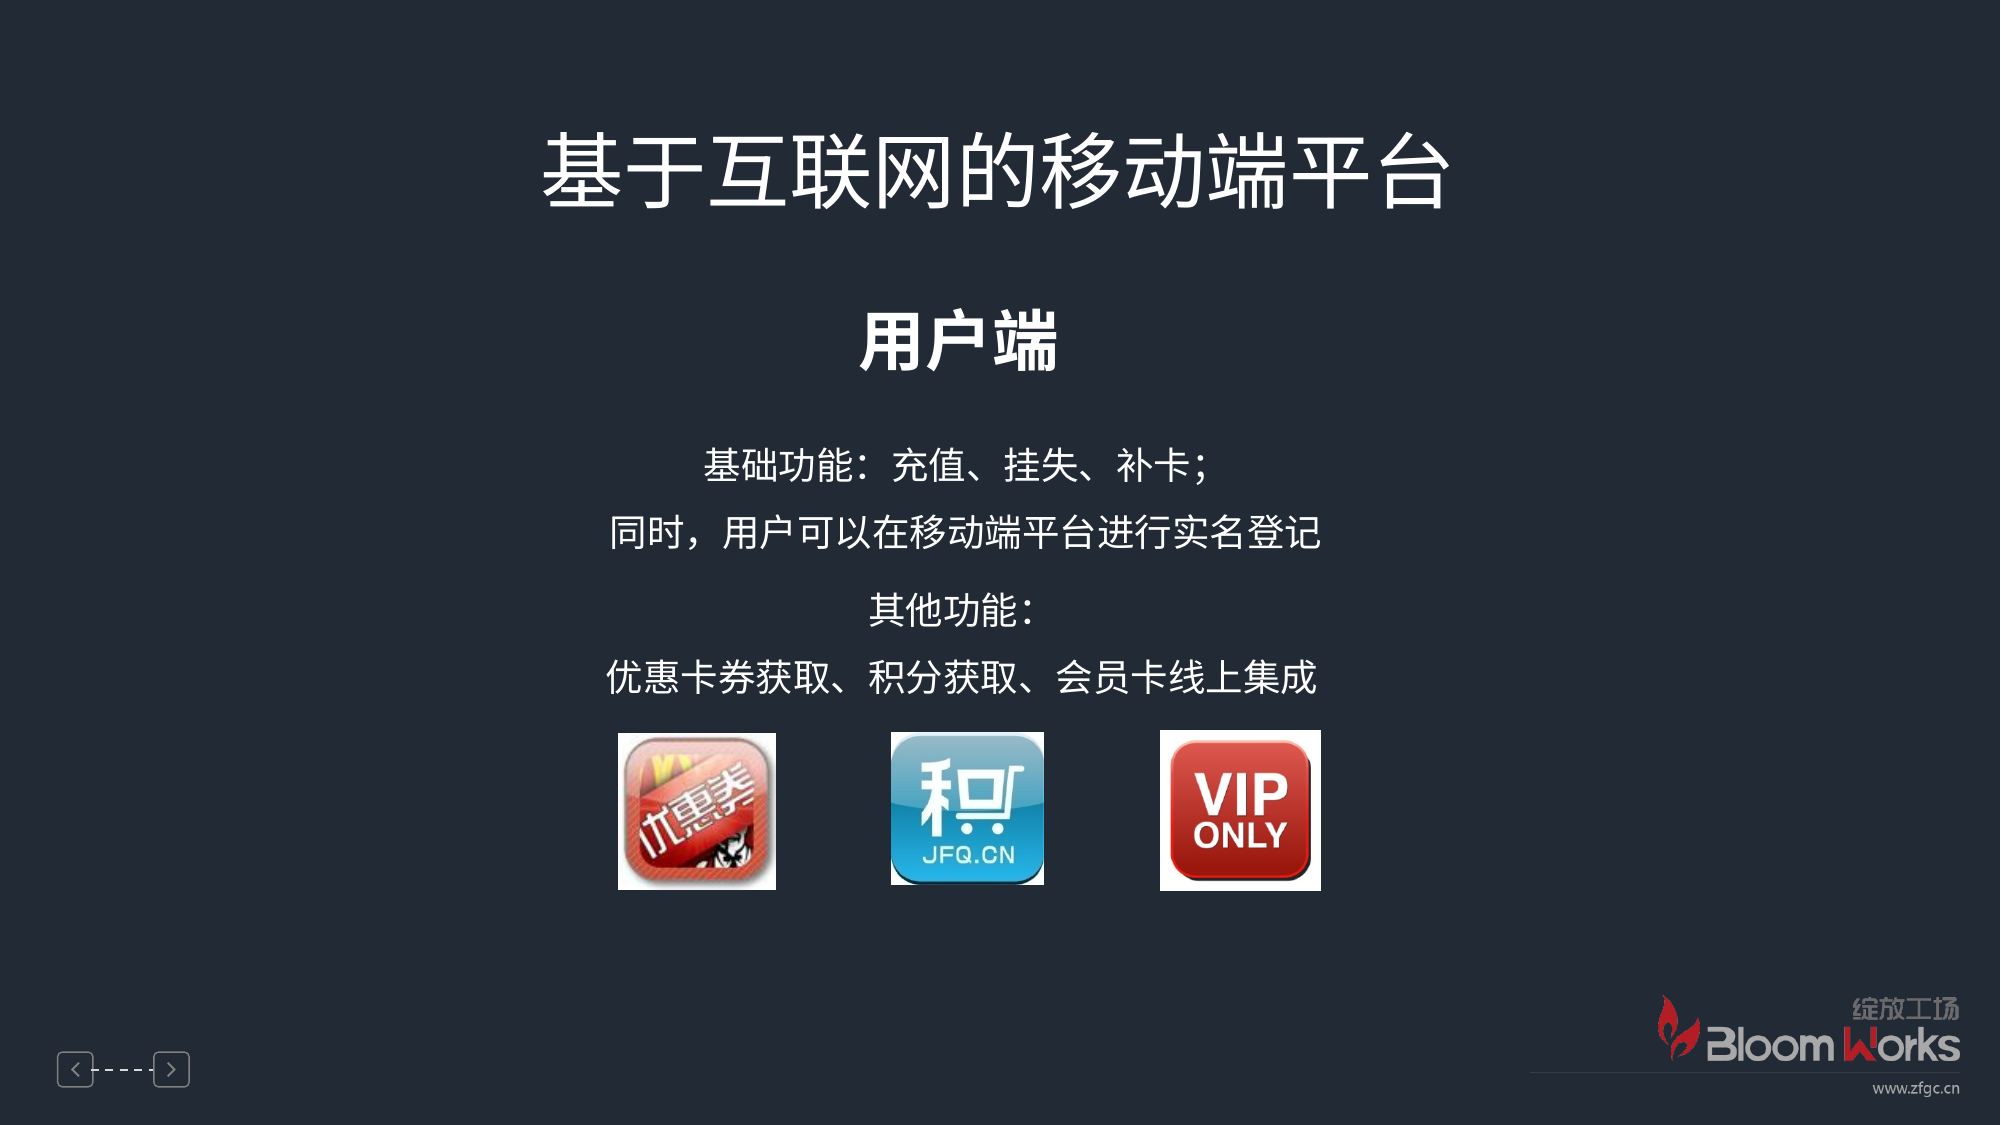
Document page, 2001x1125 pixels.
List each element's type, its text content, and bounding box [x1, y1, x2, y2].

picture [1160, 730, 1321, 892]
text_box 基础功能：充值、挂失、补卡； 同时，用户可以在移动端平台进行实名登记 [521, 411, 1411, 697]
picture [618, 733, 776, 890]
picture [891, 732, 1044, 885]
text_box 用户端 [844, 290, 1375, 386]
picture [1530, 994, 1960, 1097]
text_box 其他功能： 优惠卡券获取、积分获取、会员卡线上集成 [590, 556, 1333, 707]
text_box 基于互联网的移动端平台 [525, 111, 1471, 227]
